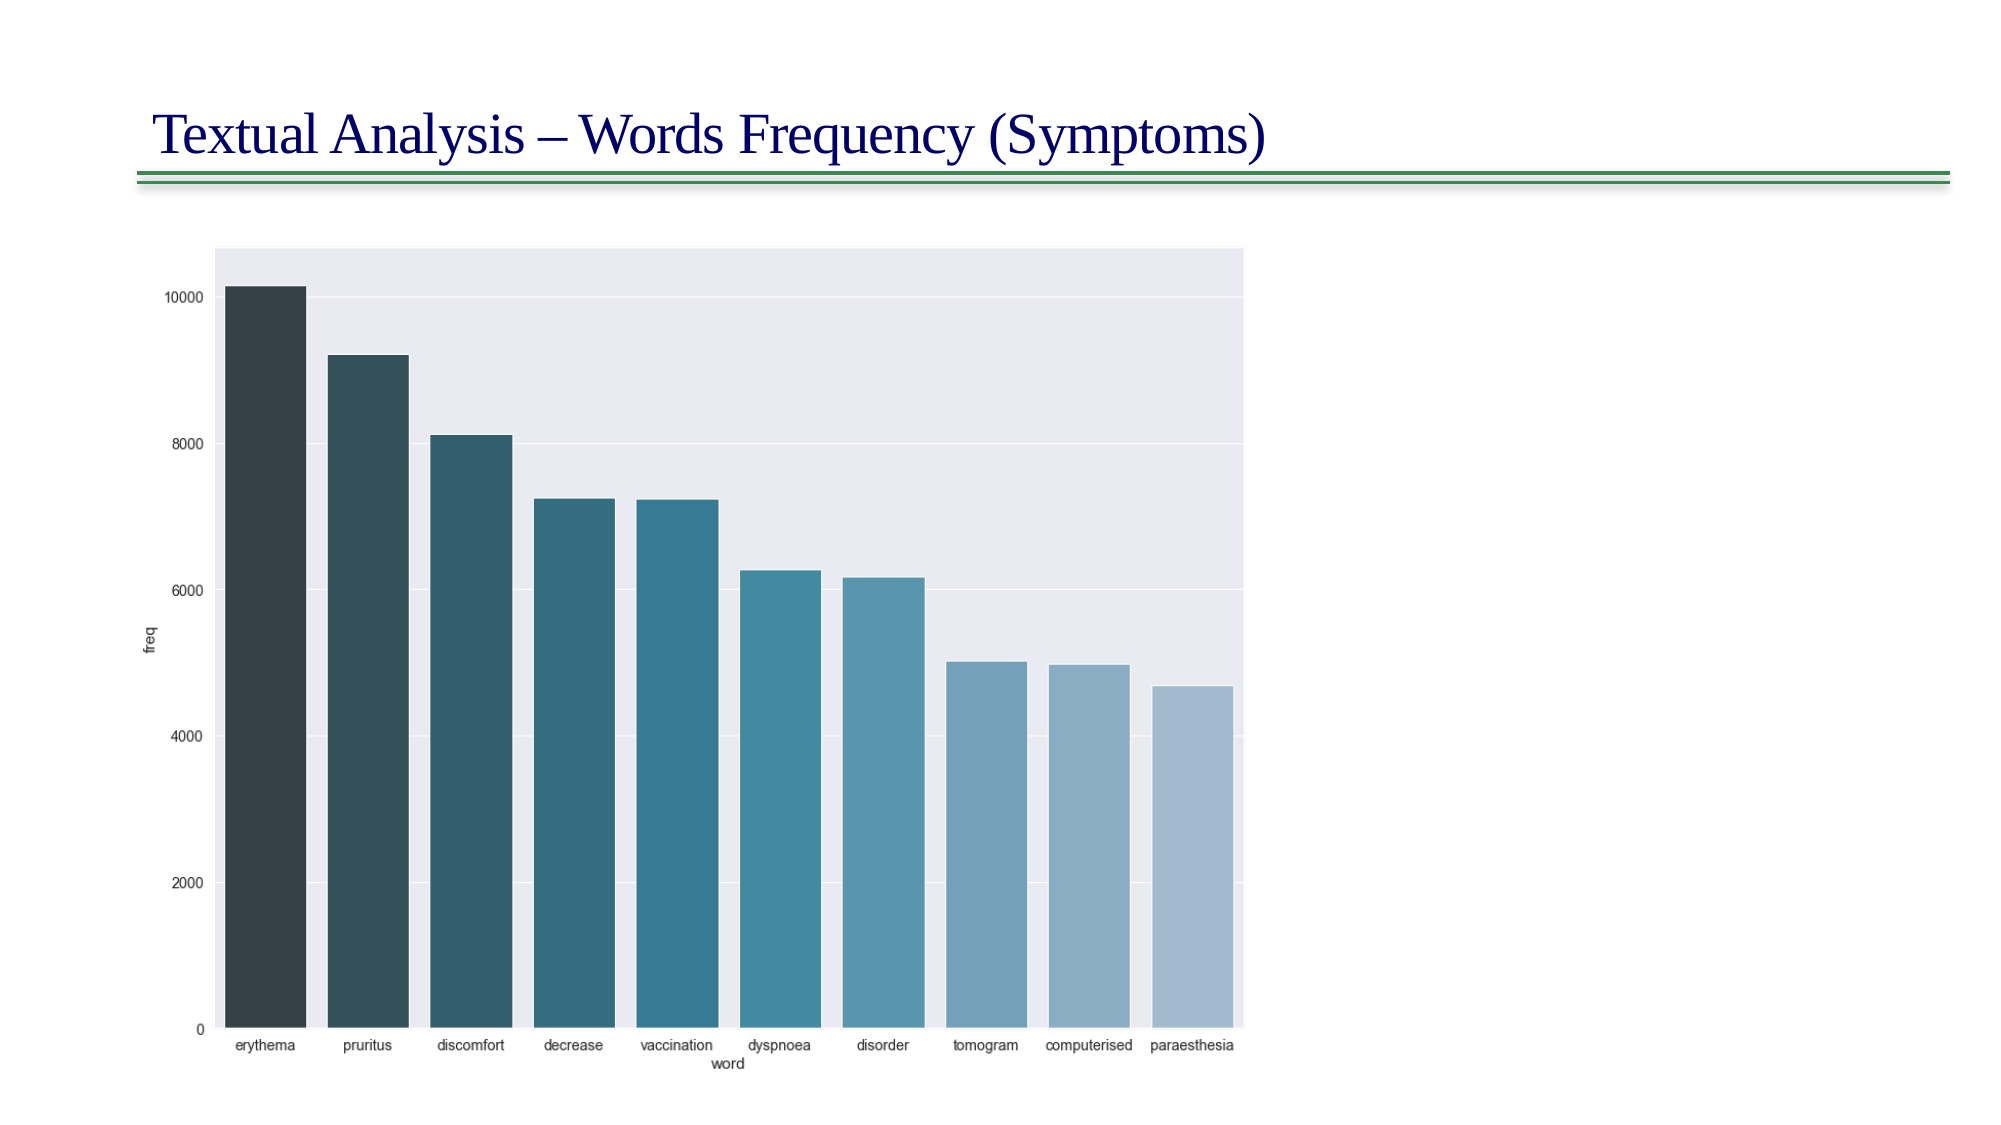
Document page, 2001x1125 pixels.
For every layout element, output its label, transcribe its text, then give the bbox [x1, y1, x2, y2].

picture [137, 235, 1257, 1078]
title Textual Analysis – Words Frequency (Symptoms) [137, 47, 1950, 171]
